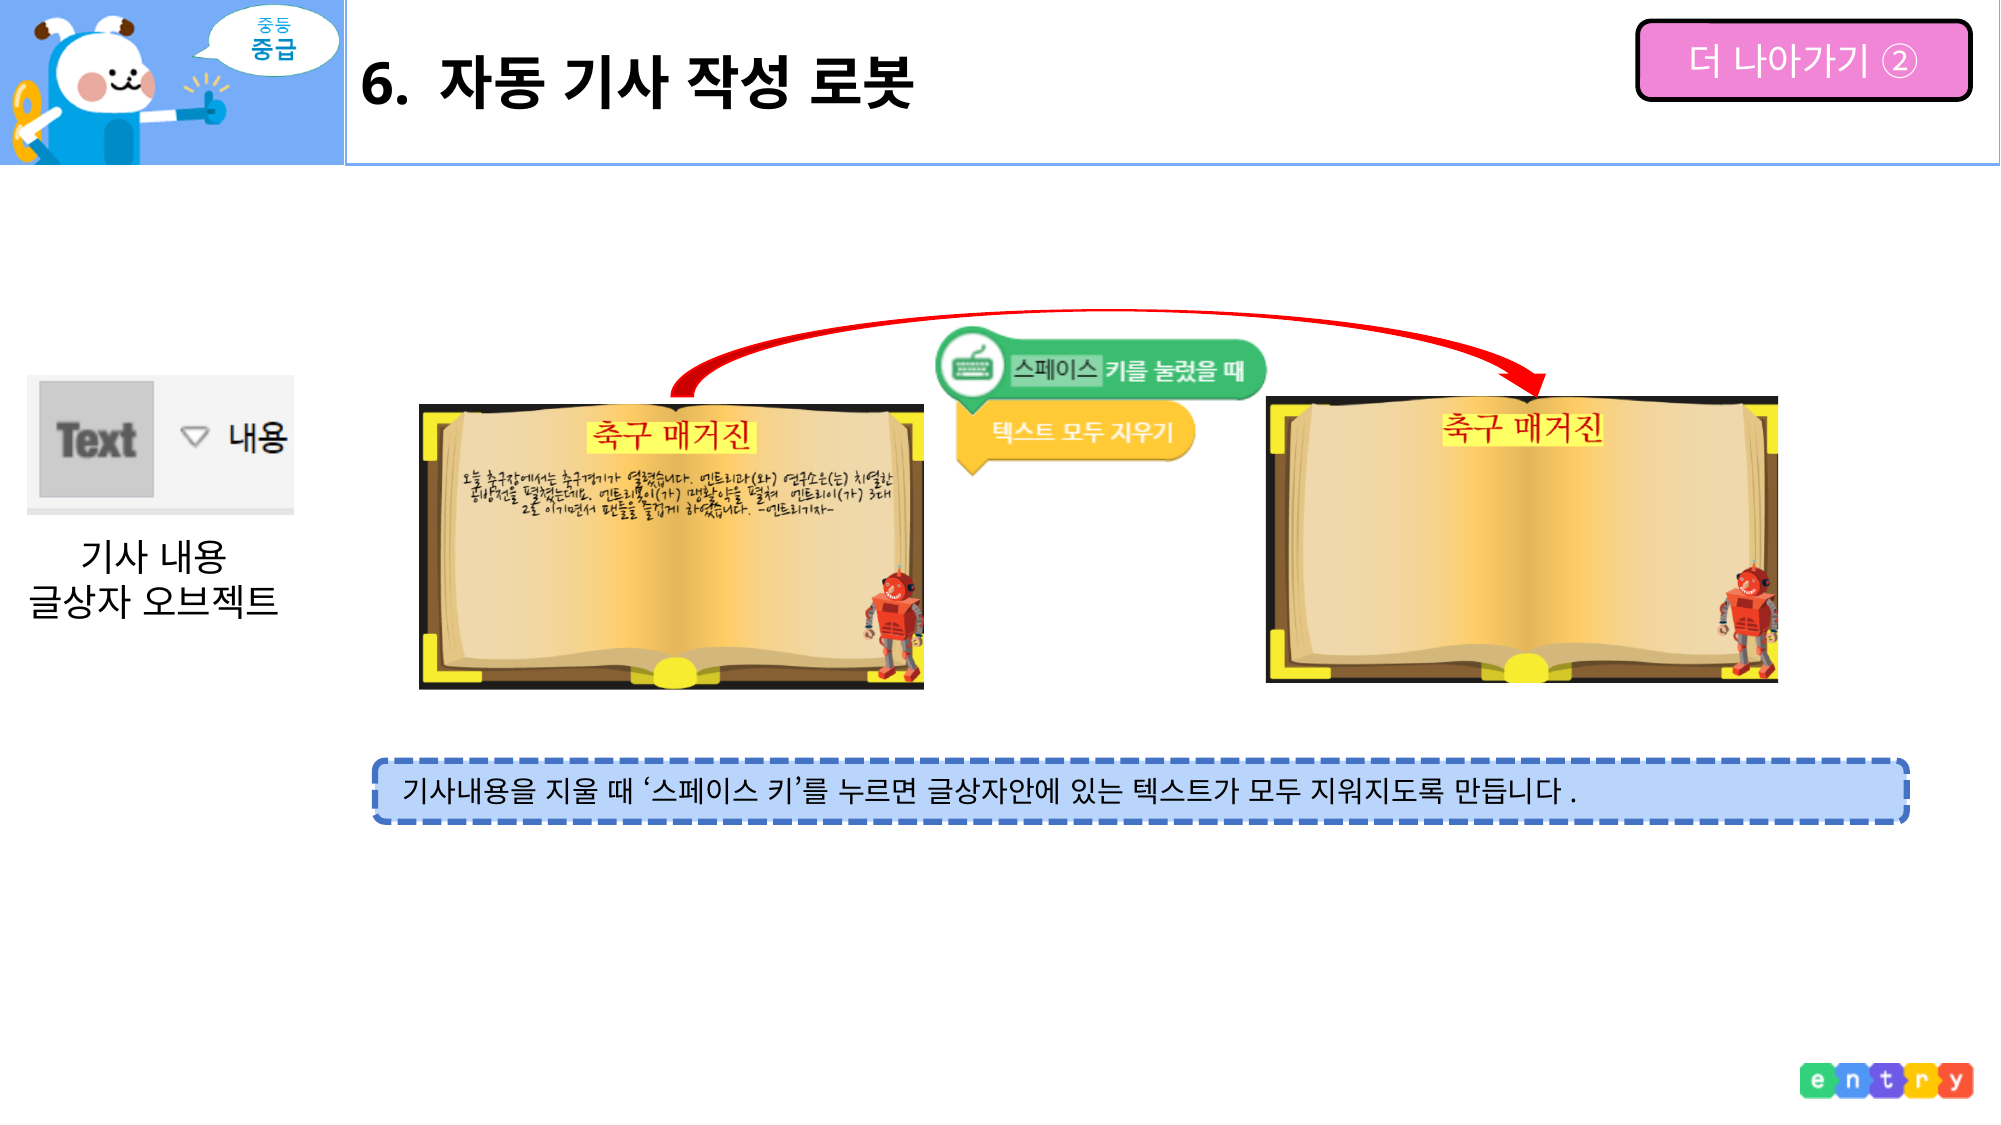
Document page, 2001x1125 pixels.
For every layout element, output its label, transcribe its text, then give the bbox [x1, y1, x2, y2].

slide_number 42 [1412, 1042, 1863, 1103]
text_box [957, 309, 1262, 314]
text_box 기사 내용 글상자 오브젝트 [13, 526, 296, 632]
text_box [1277, 315, 1547, 396]
picture [0, 0, 344, 165]
picture [1795, 1059, 1977, 1103]
picture [931, 314, 1779, 683]
text_box 6. 자동 기사 작성 로봇 [345, 0, 2000, 166]
picture [419, 404, 924, 690]
picture [27, 375, 294, 515]
text_box 더 나아가기 ② [1636, 19, 1972, 101]
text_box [374, 760, 1907, 822]
text_box [670, 316, 931, 398]
